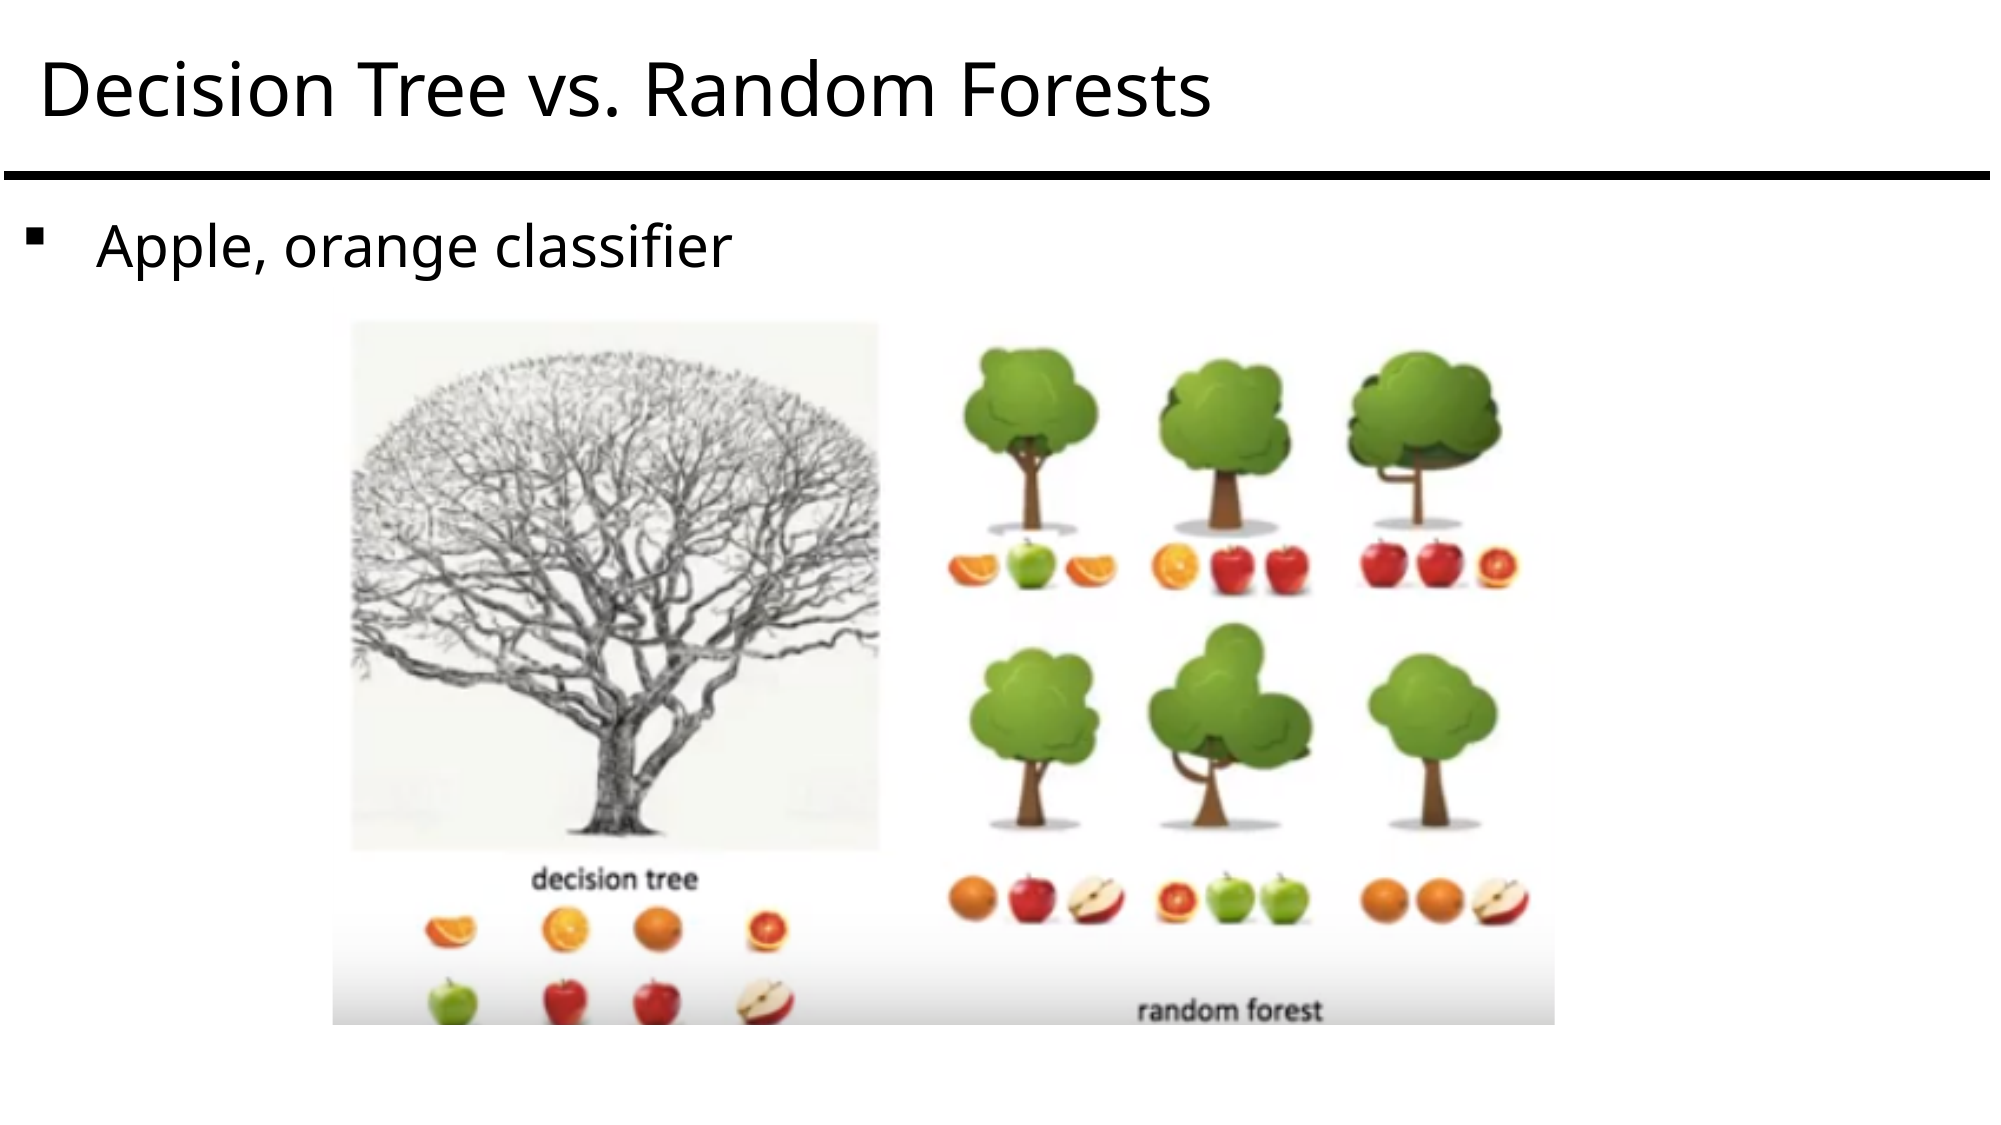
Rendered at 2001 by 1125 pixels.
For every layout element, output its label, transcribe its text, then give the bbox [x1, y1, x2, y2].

text_box Apple, orange classifier [6, 201, 748, 287]
picture [332, 287, 1555, 1025]
title Decision Tree vs. Random Forests [23, 26, 1984, 159]
